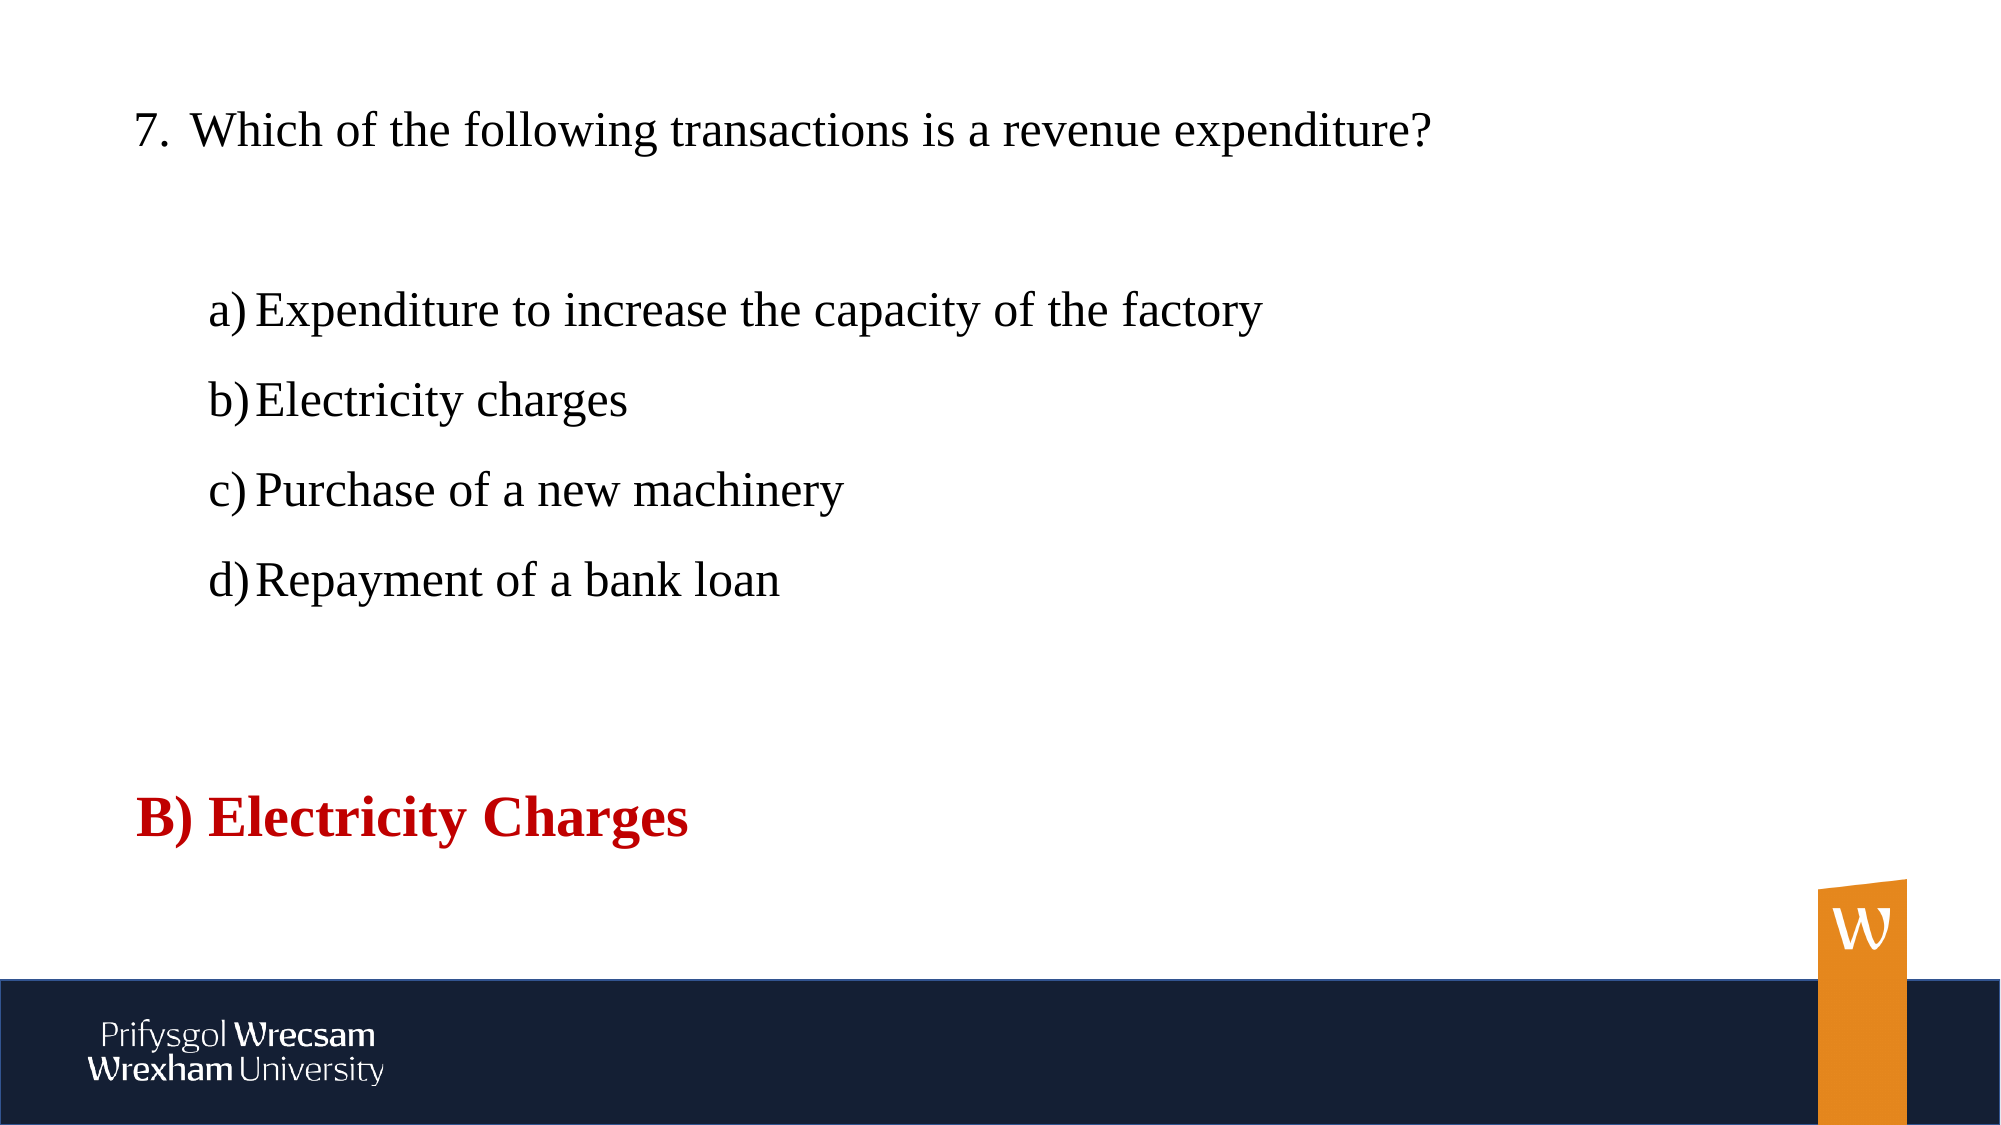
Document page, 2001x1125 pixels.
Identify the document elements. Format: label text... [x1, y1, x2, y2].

text_box B) Electricity Charges [46, 735, 1639, 977]
picture [1818, 879, 1907, 1125]
text_box Which of the following transactions is a revenue expenditure? Expenditure to increase the capacity of the factory Electricity charges Purchase of a new machinery Repayment of a bank loan [118, 59, 1954, 751]
